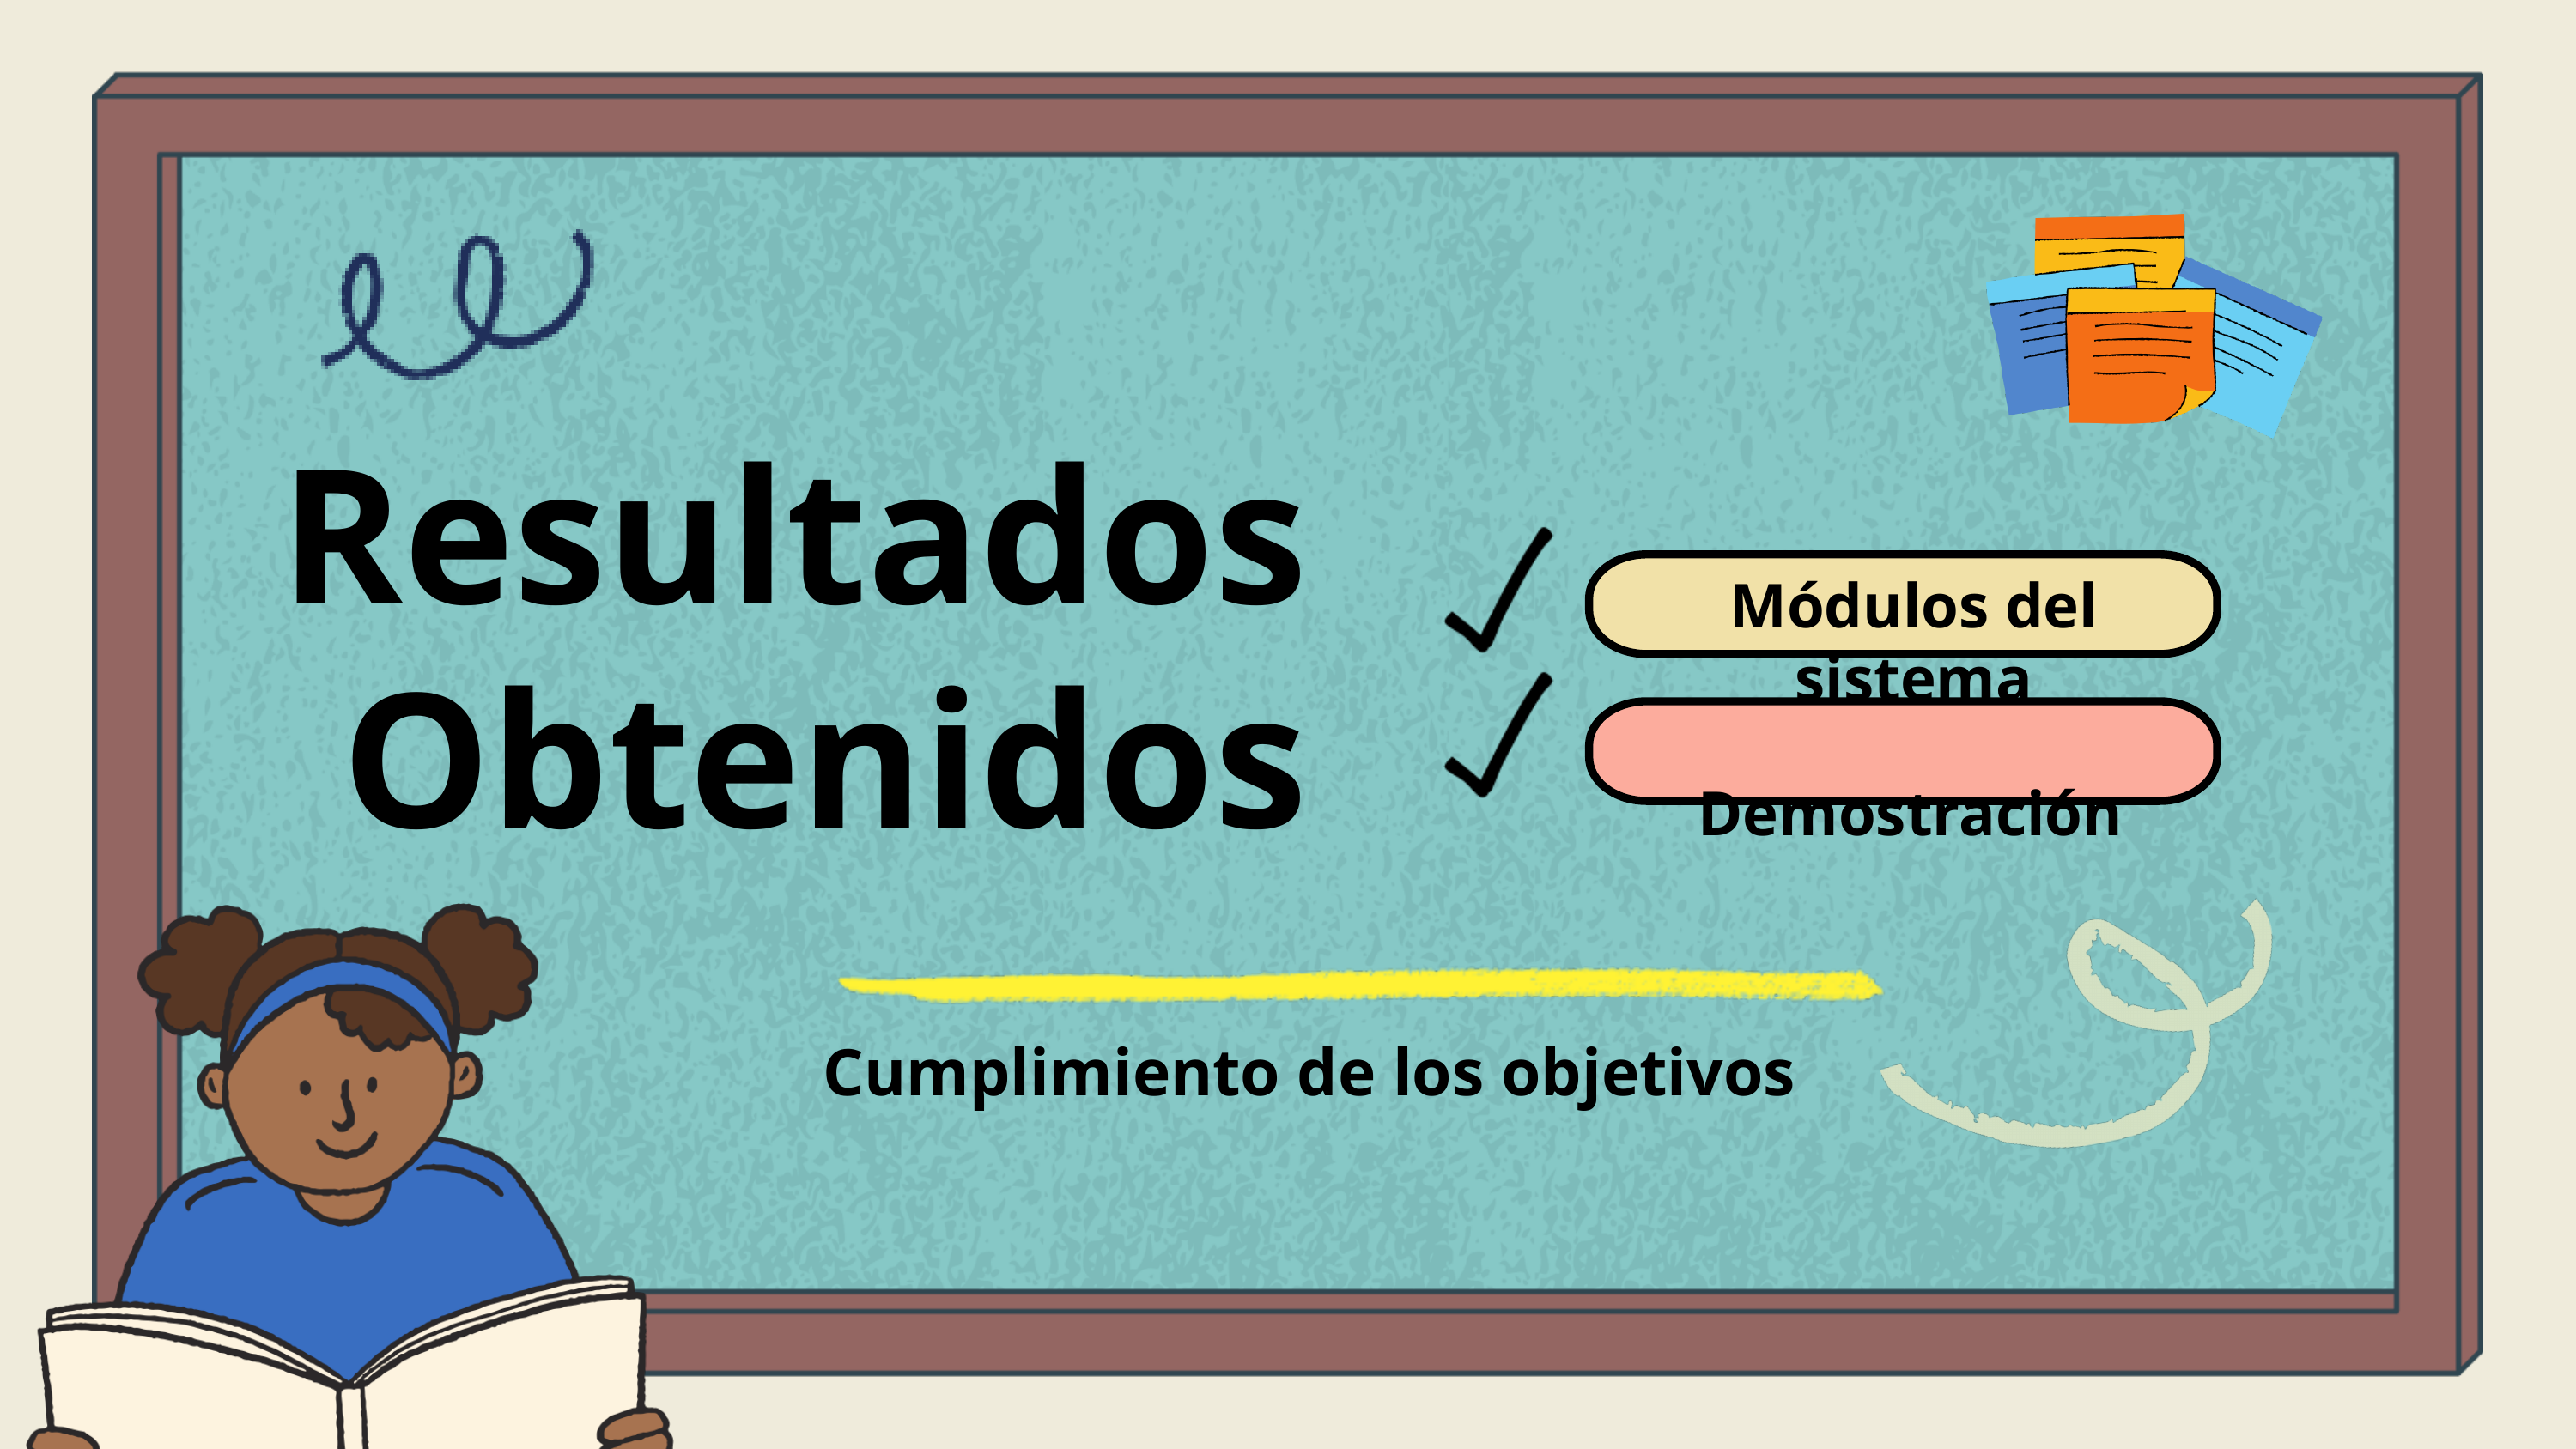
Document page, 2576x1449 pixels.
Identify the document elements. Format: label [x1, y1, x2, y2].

text_box [1589, 544, 2218, 655]
picture [21, 70, 2484, 1449]
text_box [1589, 691, 2218, 802]
